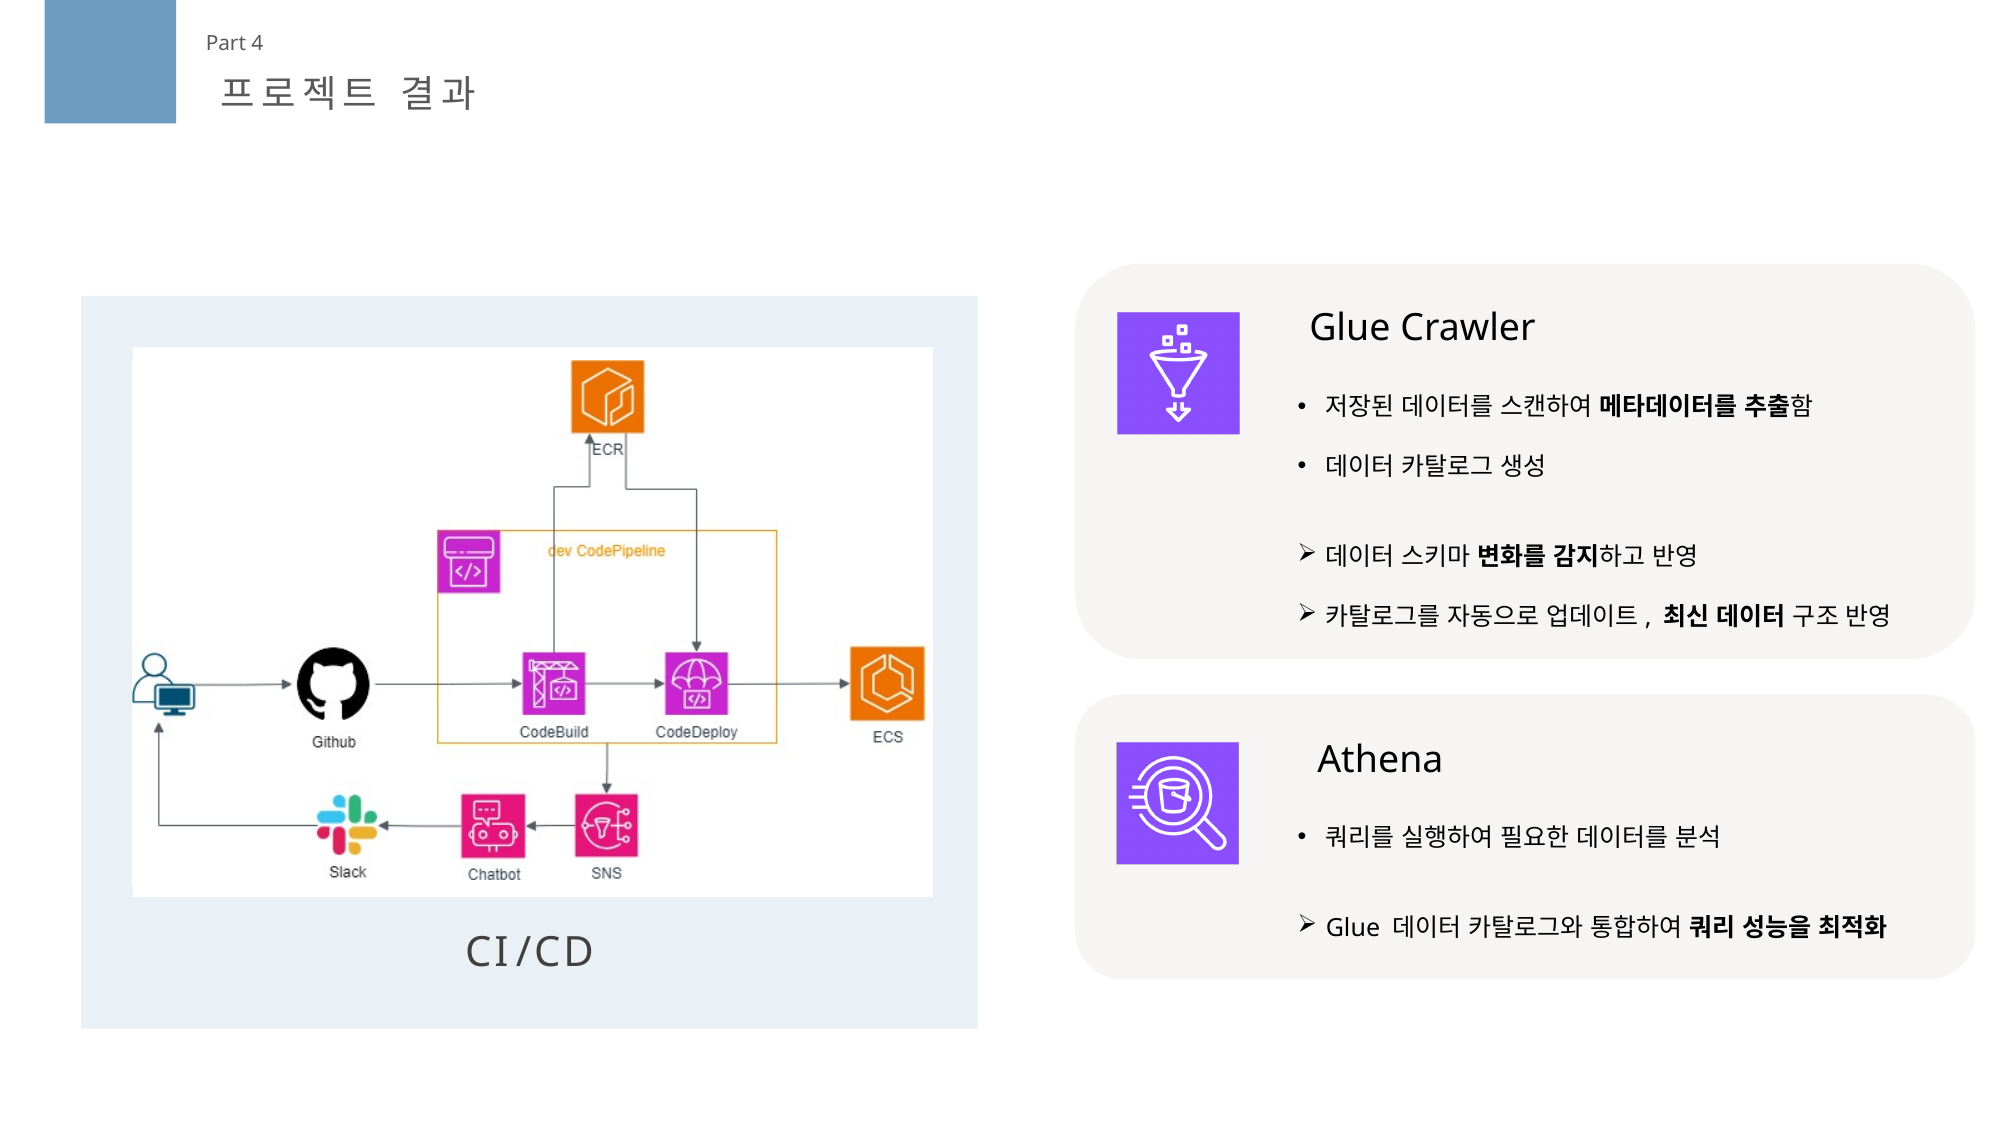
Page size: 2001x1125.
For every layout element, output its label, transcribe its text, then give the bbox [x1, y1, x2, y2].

text_box 쿼리를 실행하여 필요한 데이터를 분석 Glue 데이터 카탈로그와 통합하여 쿼리 성능을 최적화 [1282, 813, 1939, 949]
text_box 프로젝트 결과 [205, 62, 491, 123]
picture [1100, 295, 1255, 450]
text_box Glue Crawler [1280, 295, 1566, 356]
text_box [132, 346, 934, 898]
picture [132, 360, 925, 885]
text_box [1073, 693, 1977, 981]
text_box [44, 0, 177, 124]
text_box [80, 295, 979, 1030]
text_box [1073, 262, 1977, 661]
text_box Athena [1255, 727, 1507, 787]
text_box C I / C D [293, 917, 766, 983]
text_box Part 4 [191, 22, 279, 63]
picture [1100, 725, 1255, 880]
text_box 저장된 데이터를 스캔하여 메타데이터를 추출함 데이터 카탈로그 생성 데이터 스키마 변화를 감지하고 반영 카탈로그를 자동으로 업데이트, 최신 데이터 구조 반영 [1282, 383, 1939, 638]
